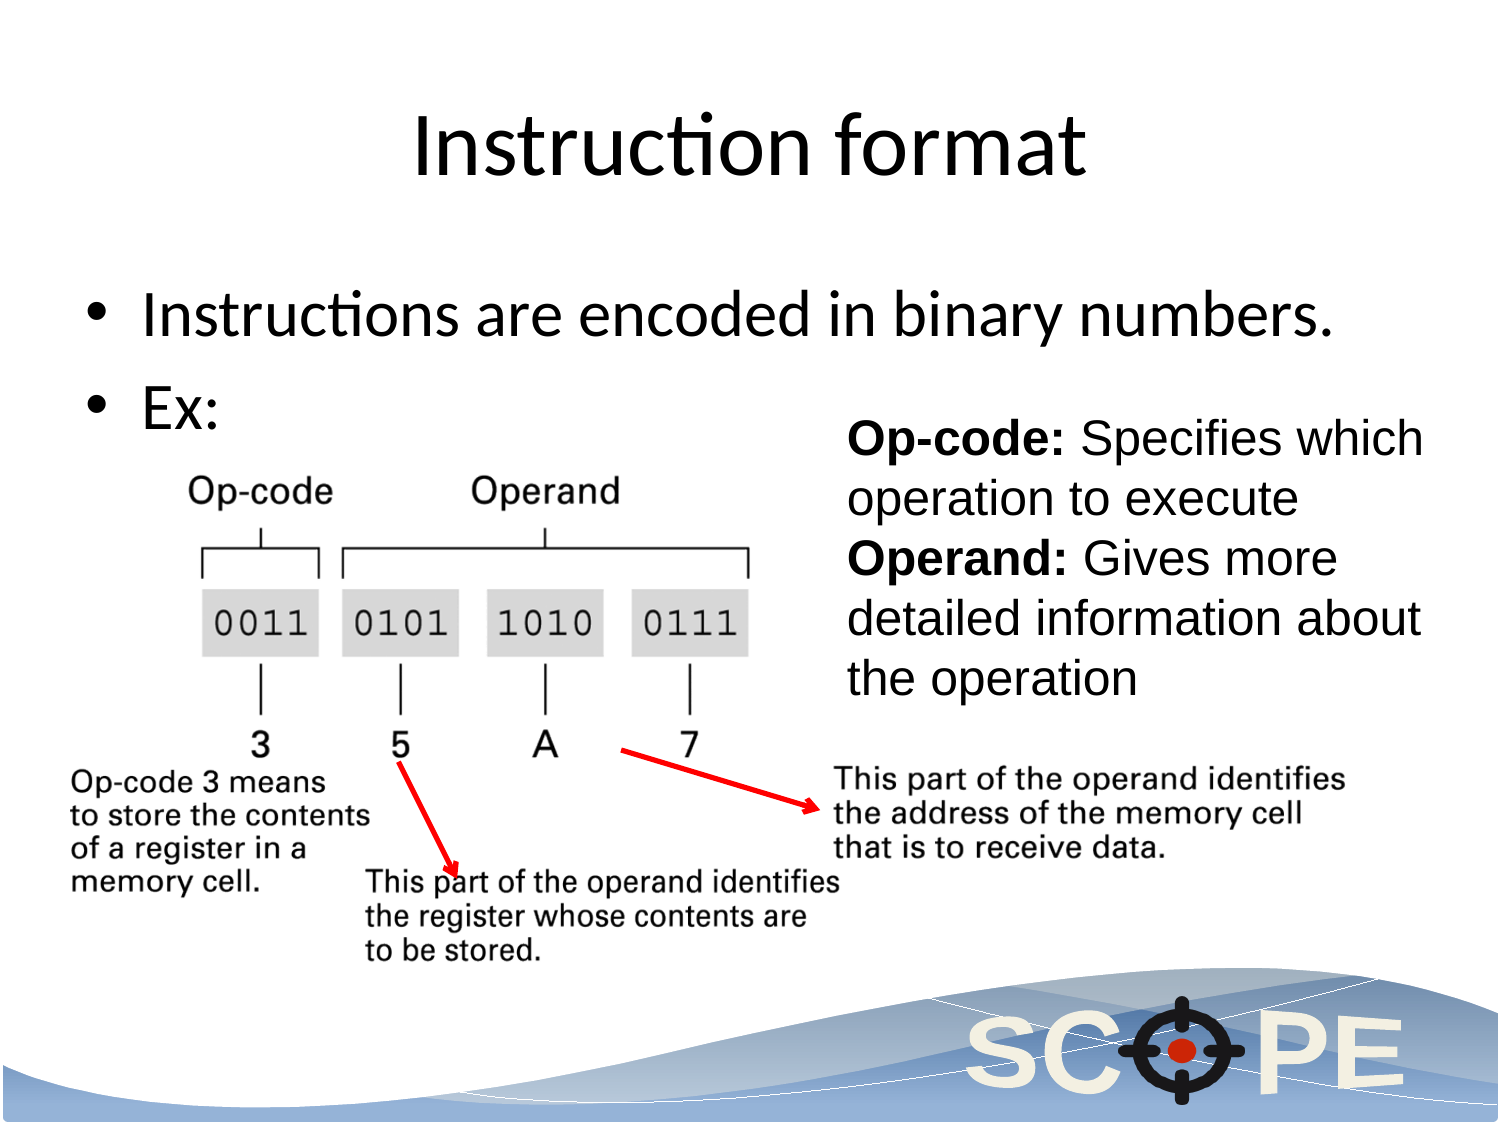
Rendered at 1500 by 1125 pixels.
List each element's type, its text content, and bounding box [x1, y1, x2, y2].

title Instruction format [75, 45, 1425, 233]
list Instructions are encoded in binary numbers. Ex: [70, 262, 1454, 469]
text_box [620, 749, 821, 811]
text_box Op-code: Specifies which operation to execute Operand: Gives more detailed information about the operation [832, 398, 1442, 714]
picture [70, 468, 1346, 968]
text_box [368, 790, 487, 850]
picture [1118, 996, 1245, 1105]
